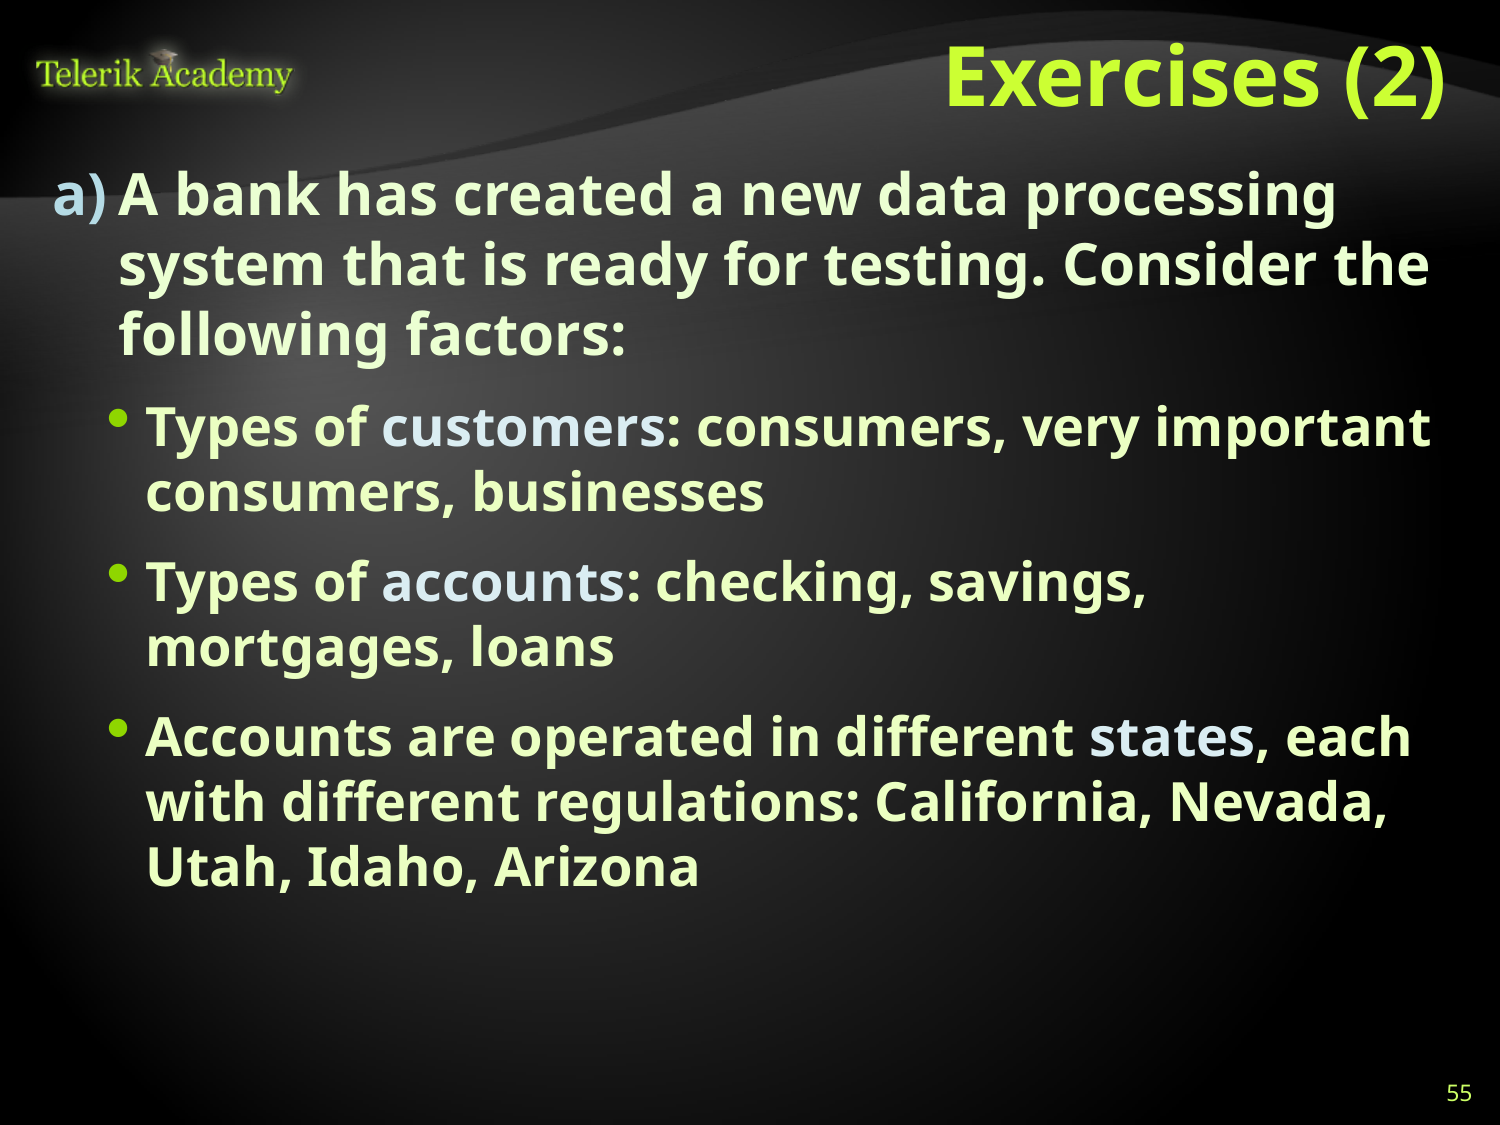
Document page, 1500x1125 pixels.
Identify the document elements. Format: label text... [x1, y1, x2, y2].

list A bank has created a new data processing system that is ready for testing. Consider the following factors: Types of customers: consumers, very important consumers, businesses Types of accounts: checking, savings, mortgages, loans Accounts are operated in different states, each with different regulations: California, Nevada, Utah, Idaho, Arizona [37, 149, 1463, 1100]
picture [0, 0, 1500, 1125]
title Exercises (2) [300, 12, 1463, 149]
slide_number 55 [1412, 1074, 1488, 1113]
